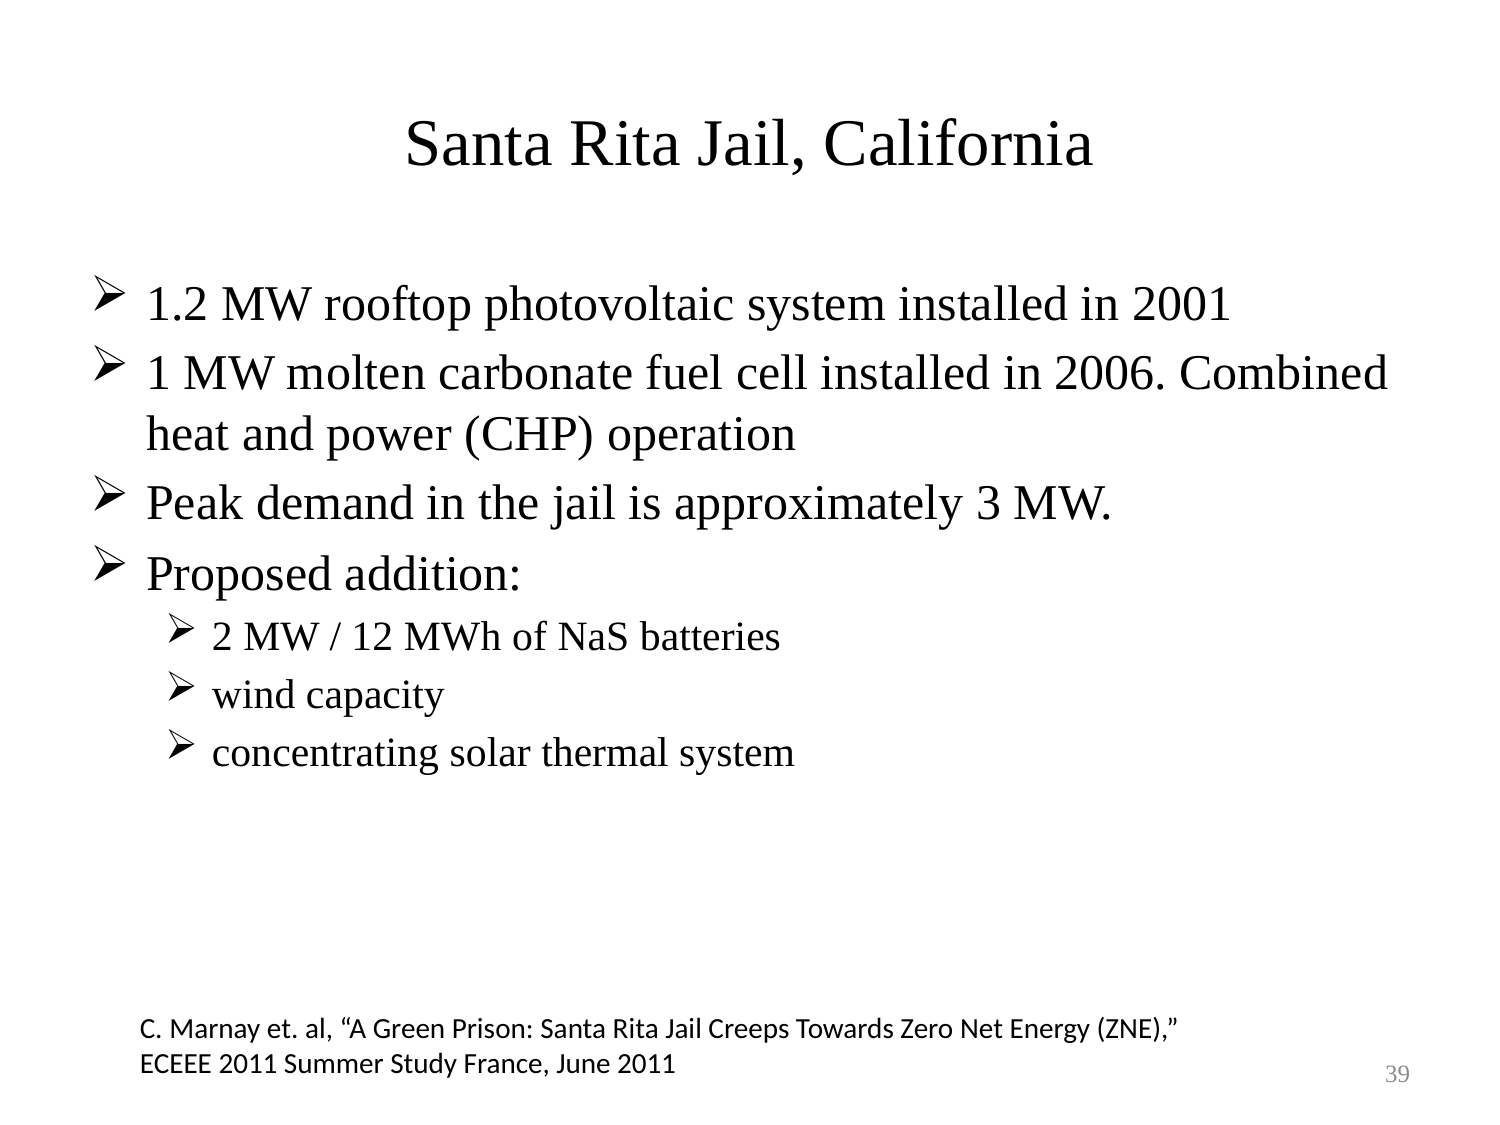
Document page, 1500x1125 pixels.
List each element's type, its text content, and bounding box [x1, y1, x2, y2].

slide_number 39 [1074, 1042, 1425, 1103]
list 1.2 MW rooftop photovoltaic system installed in 2001 1 MW molten carbonate fuel cell installed in 2006. Combined heat and power (CHP) operation Peak demand in the jail is approximately 3 MW. Proposed addition: 2 MW / 12 MWh of NaS batteries wind capacity concentrating solar thermal system [75, 262, 1425, 1005]
text_box C. Marnay et. al, “A Green Prison: Santa Rita Jail Creeps Towards Zero Net Energy (ZNE),” ECEEE 2011 Summer Study France, June 2011 [124, 1001, 1263, 1087]
title Santa Rita Jail, California [75, 45, 1425, 233]
